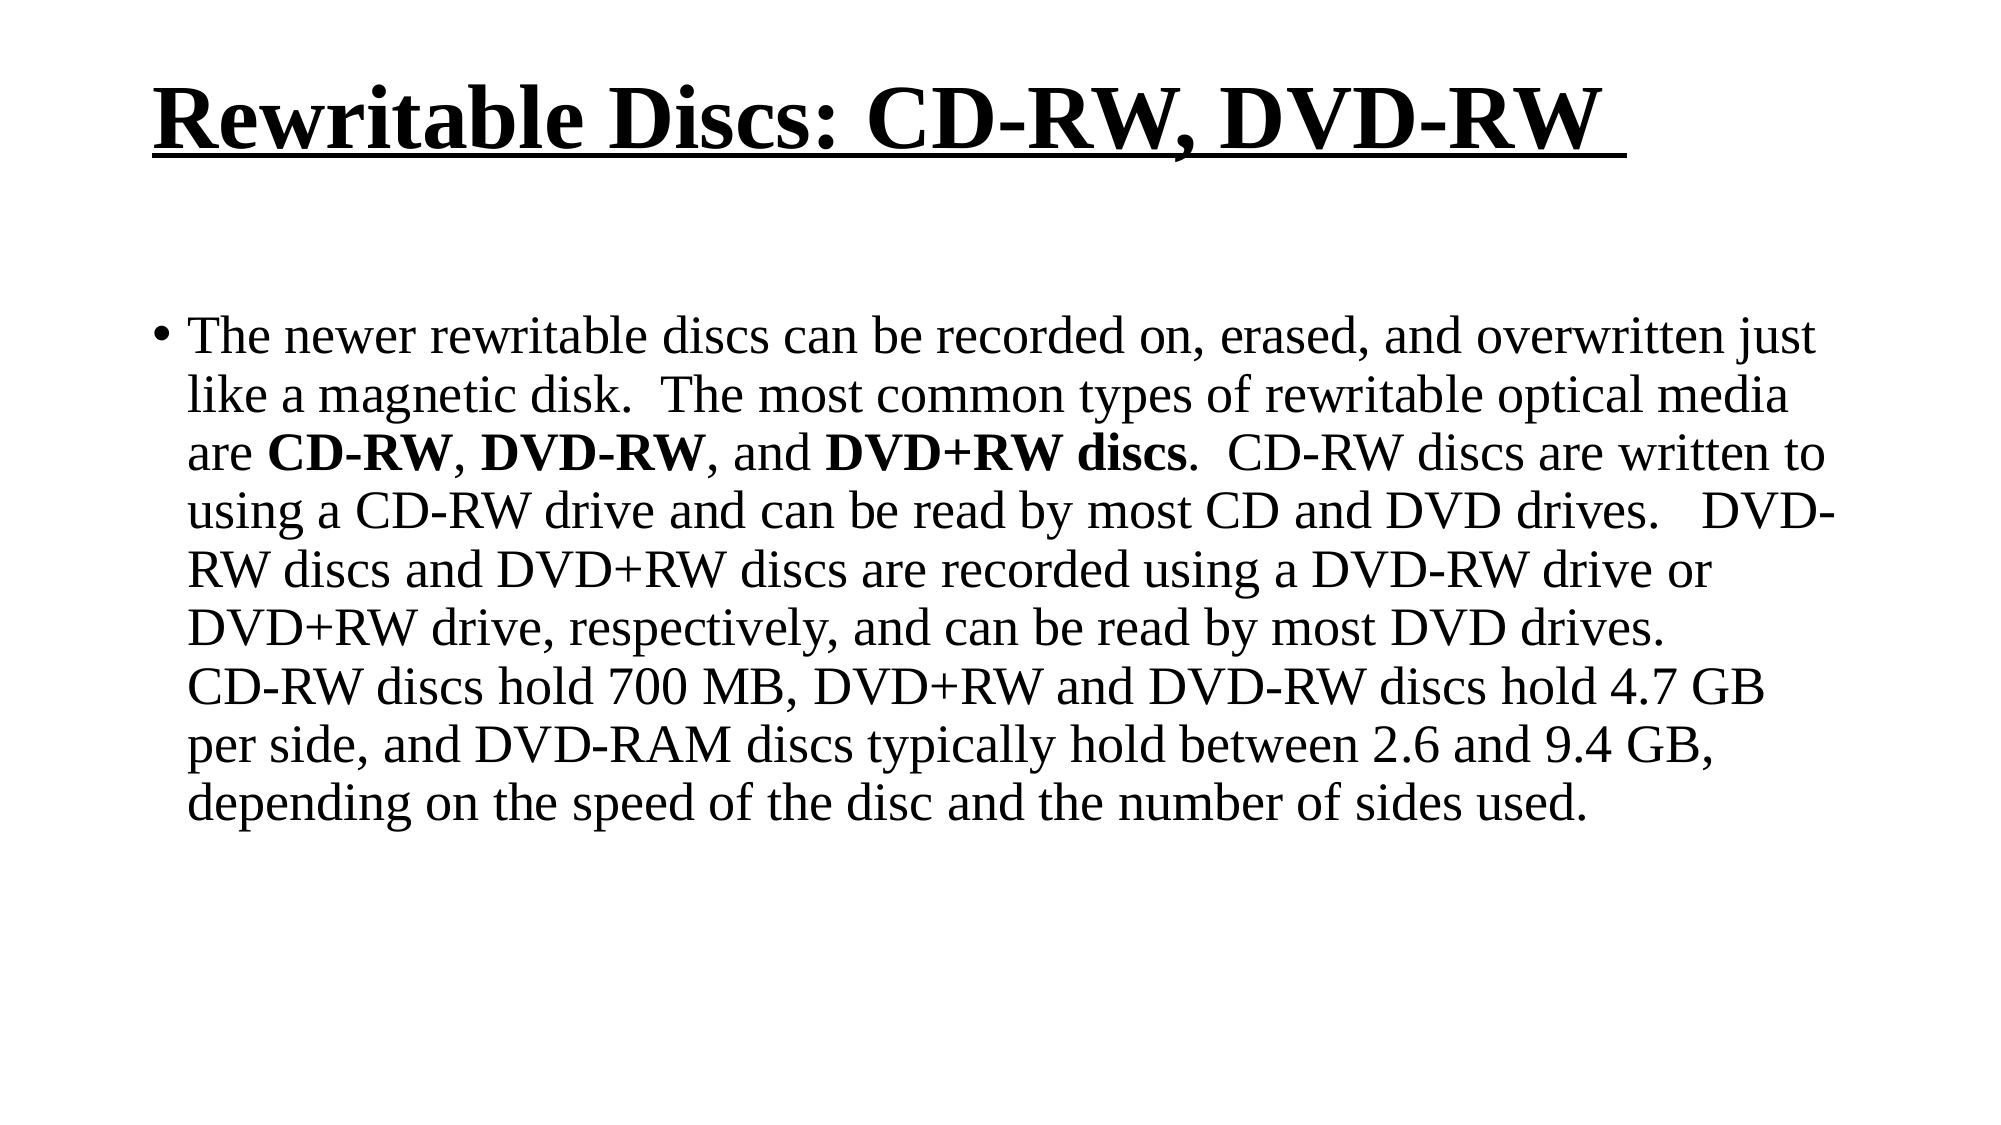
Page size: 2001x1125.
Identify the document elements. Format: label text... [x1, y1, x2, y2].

title Rewritable Discs: CD-RW, DVD-RW [137, 59, 1863, 278]
list The newer rewritable discs can be recorded on, erased, and overwritten just like a magnetic disk. The most common types of rewritable optical media are CD-RW, DVD-RW, and DVD+RW discs. CD-RW discs are written to using a CD-RW drive and can be read by most CD and DVD drives. DVD-RW discs and DVD+RW discs are recorded using a DVD-RW drive or DVD+RW drive, respectively, and can be read by most DVD drives. CD-RW discs hold 700 MB, DVD+RW and DVD-RW discs hold 4.7 GB per side, and DVD-RAM discs typically hold between 2.6 and 9.4 GB, depending on the speed of the disc and the number of sides used. [137, 299, 1863, 1014]
